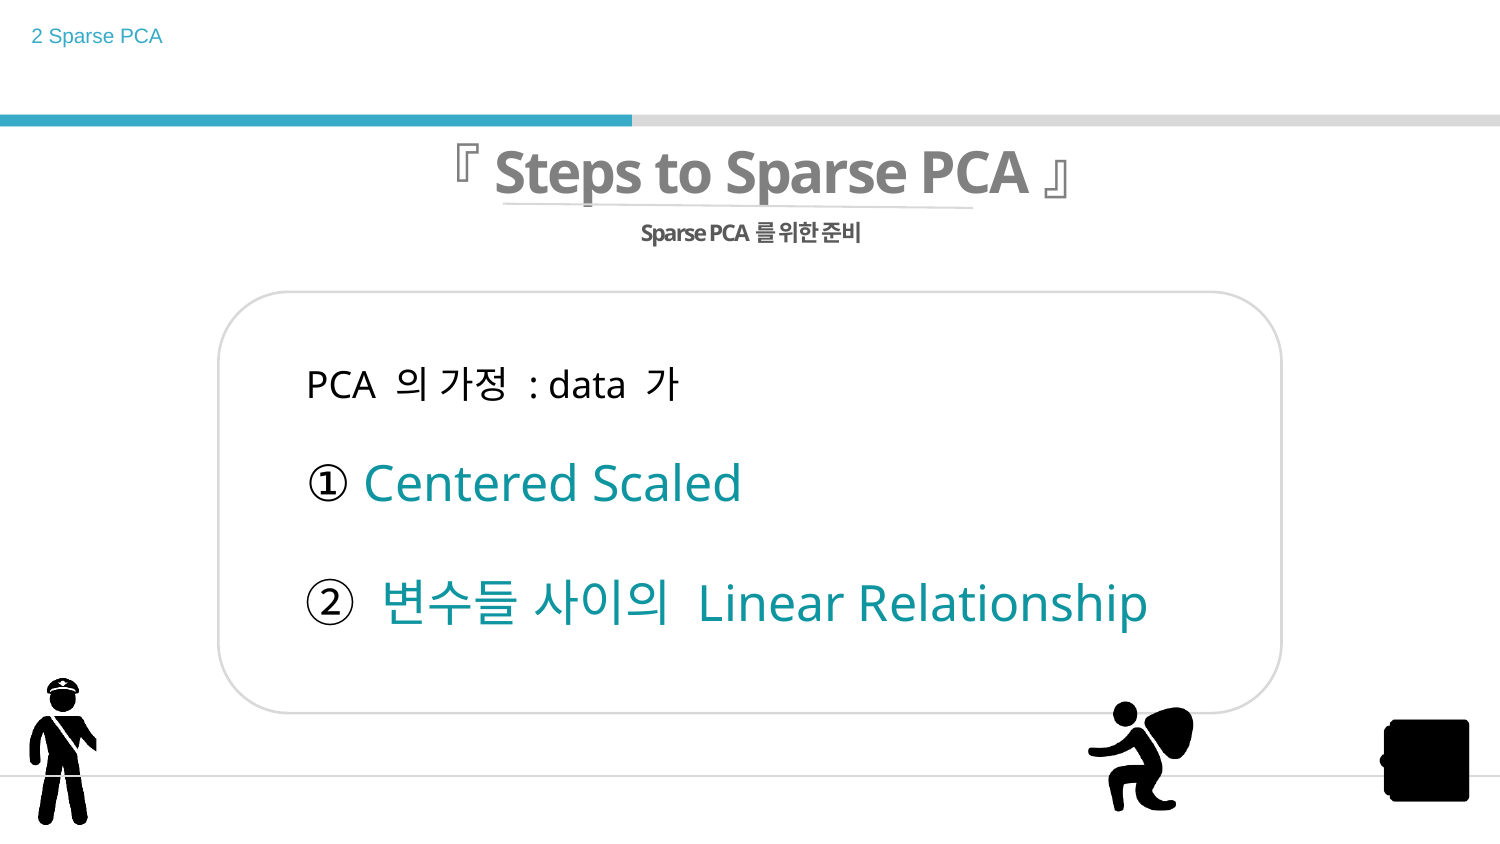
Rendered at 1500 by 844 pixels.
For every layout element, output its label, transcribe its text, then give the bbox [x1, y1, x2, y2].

picture [1378, 598, 1500, 822]
text_box [634, 113, 1500, 129]
picture [1085, 604, 1224, 828]
text_box [216, 289, 1284, 716]
text_box 『Steps to Sparse PCA』 [396, 129, 1128, 213]
text_box [0, 113, 634, 129]
text_box PCA 의 가정 : data 가 ① Centered Scaled ② 변수들 사이의 Linear Relationship [291, 354, 1234, 639]
picture [18, 777, 97, 827]
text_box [502, 203, 974, 209]
text_box Sparse PCA를 위한 준비 [529, 215, 974, 254]
picture [18, 678, 97, 775]
text_box 2 Sparse PCA [16, 15, 530, 55]
